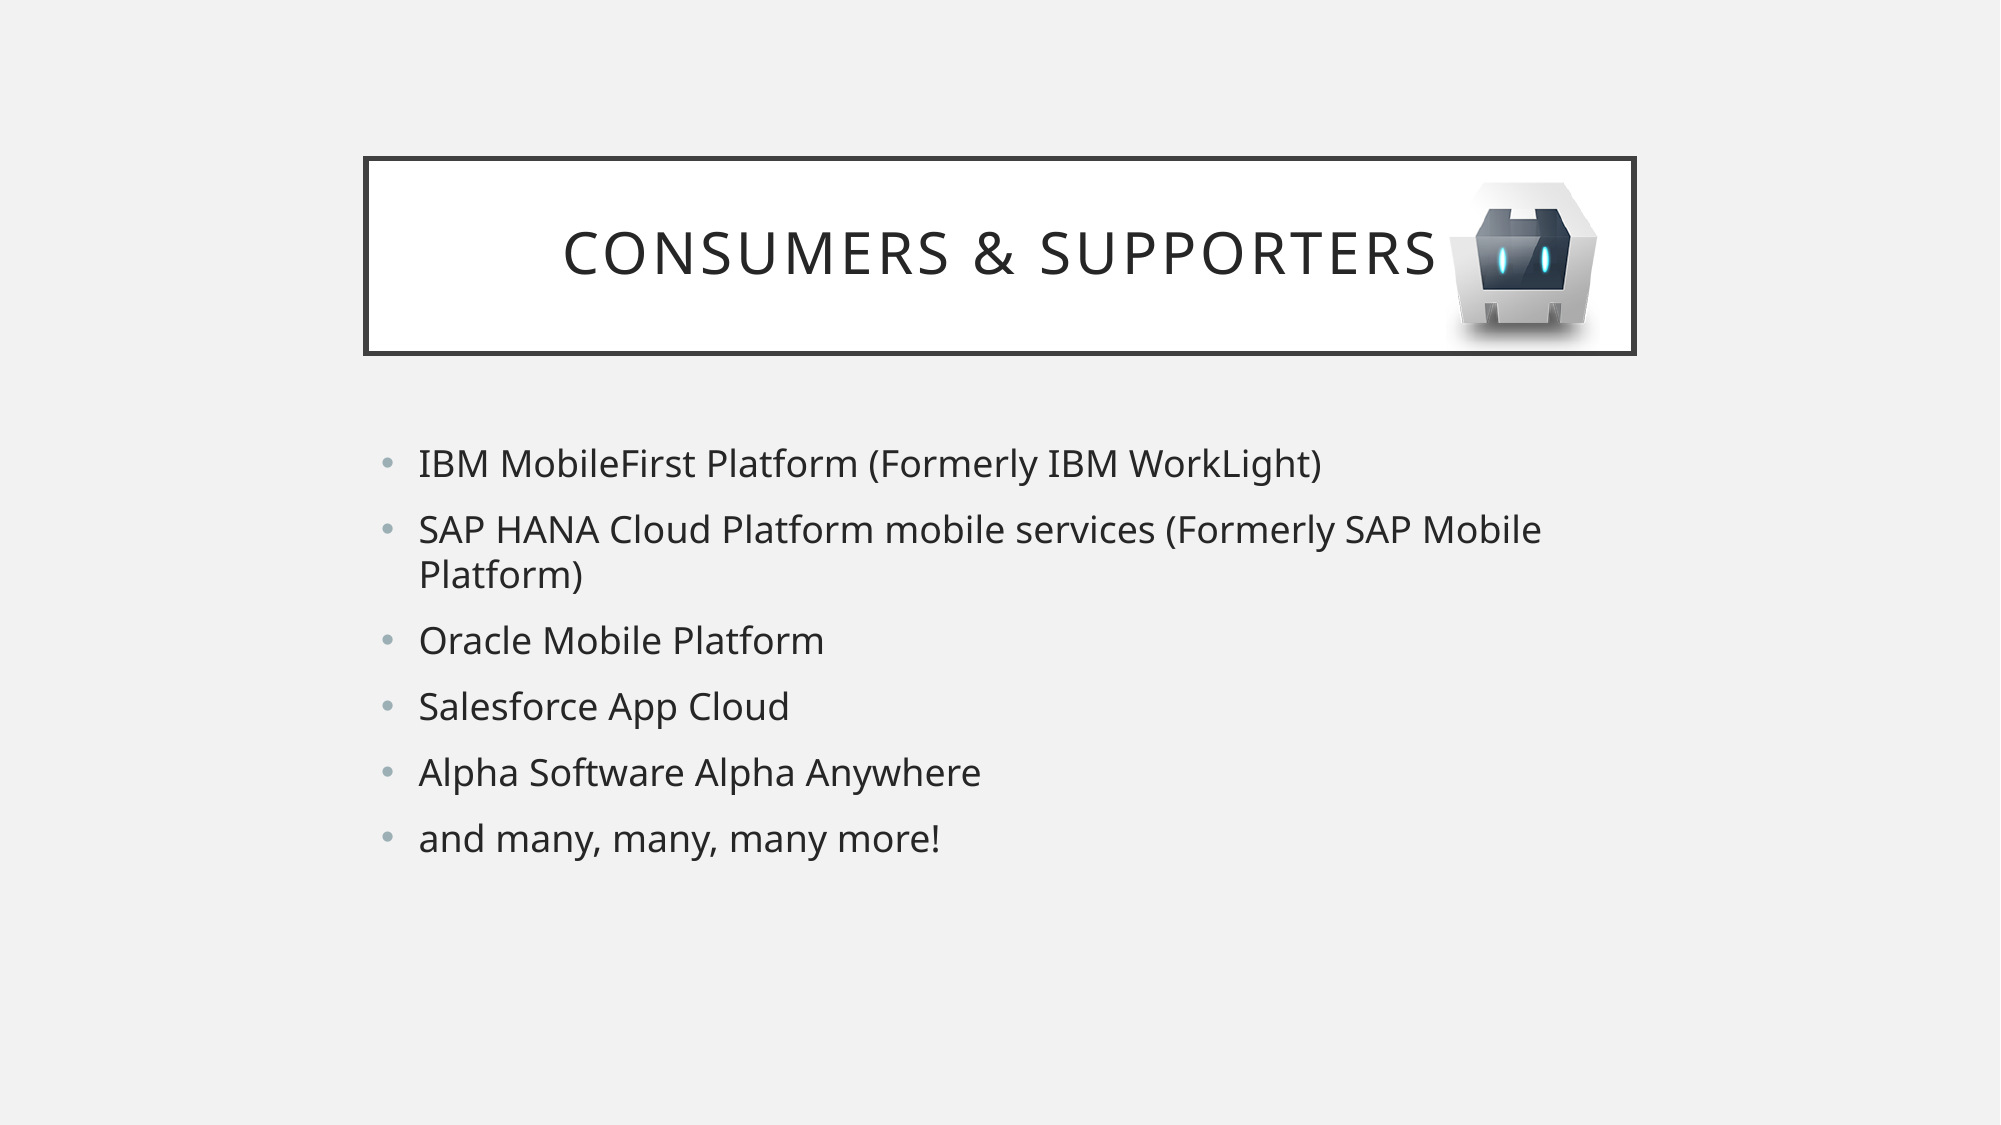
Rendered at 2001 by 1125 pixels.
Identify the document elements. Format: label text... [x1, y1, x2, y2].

list IBM MobileFirst Platform (Formerly IBM WorkLight) SAP HANA Cloud Platform mobile services (Formerly SAP Mobile Platform) Oracle Mobile Platform Salesforce App Cloud Alpha Software Alpha Anywhere and many, many, many more! [366, 432, 1634, 942]
title Consumers & Supporters [363, 156, 1637, 356]
picture [1446, 180, 1600, 361]
